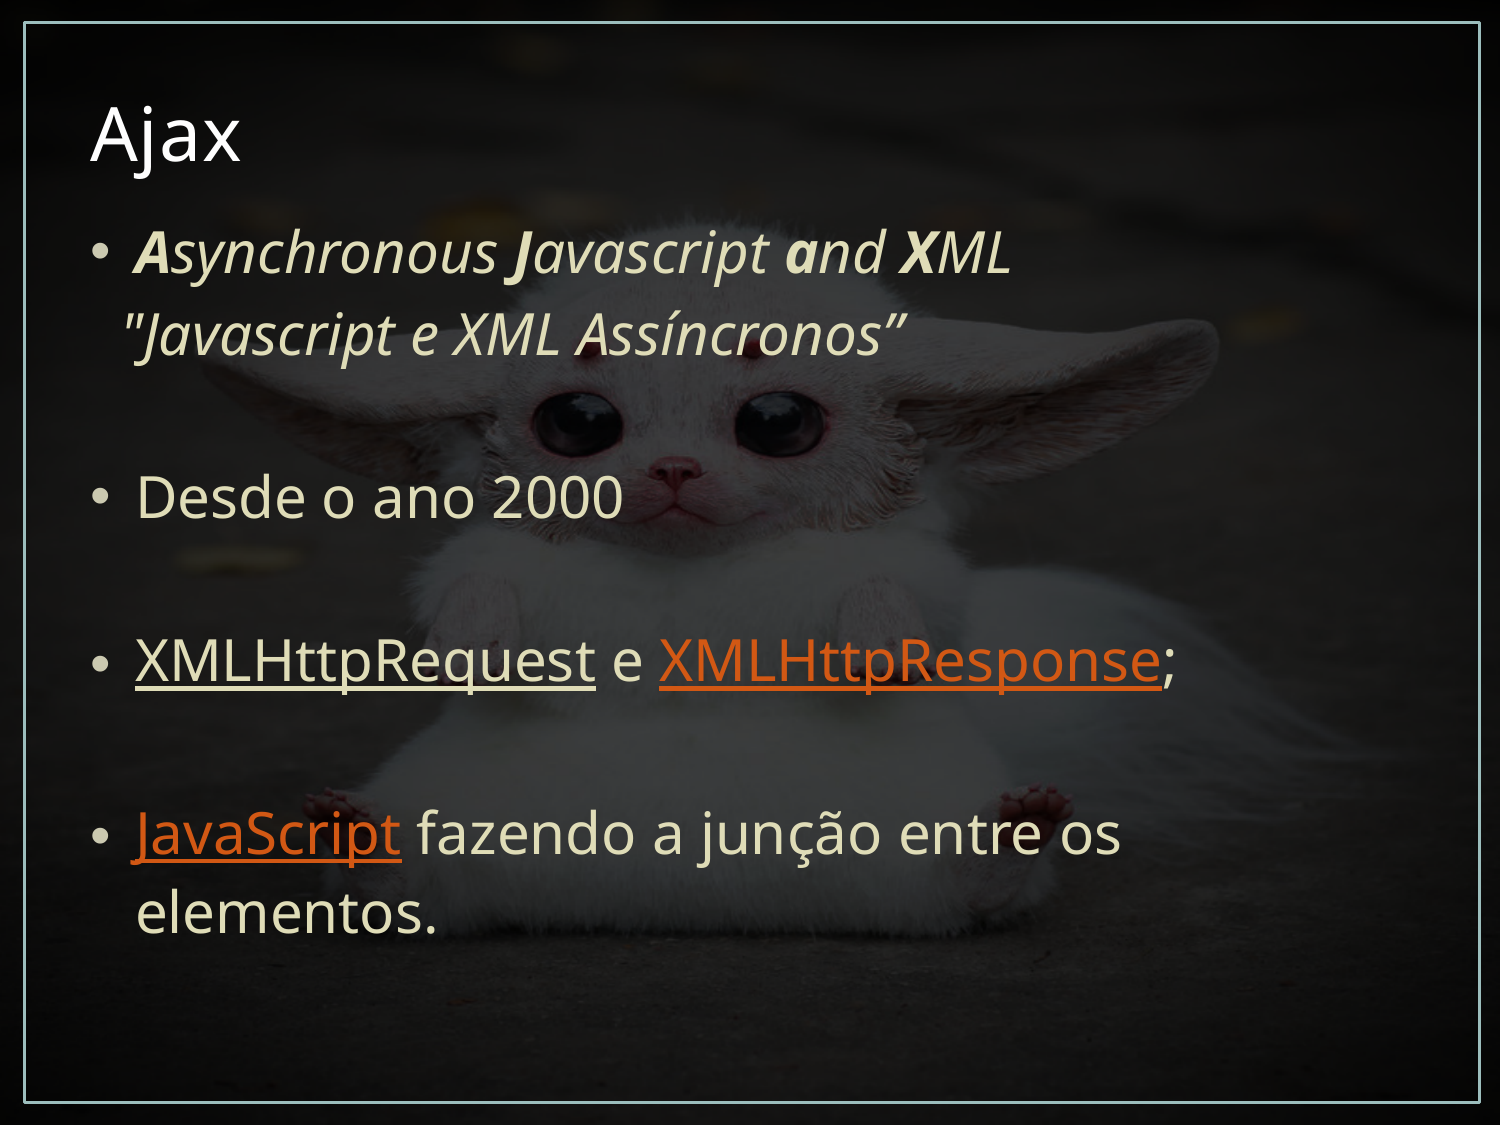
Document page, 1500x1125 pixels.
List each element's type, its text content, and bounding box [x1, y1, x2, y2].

picture [0, 0, 1500, 1125]
title Ajax [75, 45, 1425, 185]
list Asynchronous Javascript and XML "Javascript e XML Assíncronos” Desde o ano 2000 XMLHttpRequest e XMLHttpResponse; JavaScript fazendo a junção entre os elementos. [75, 208, 1425, 1005]
